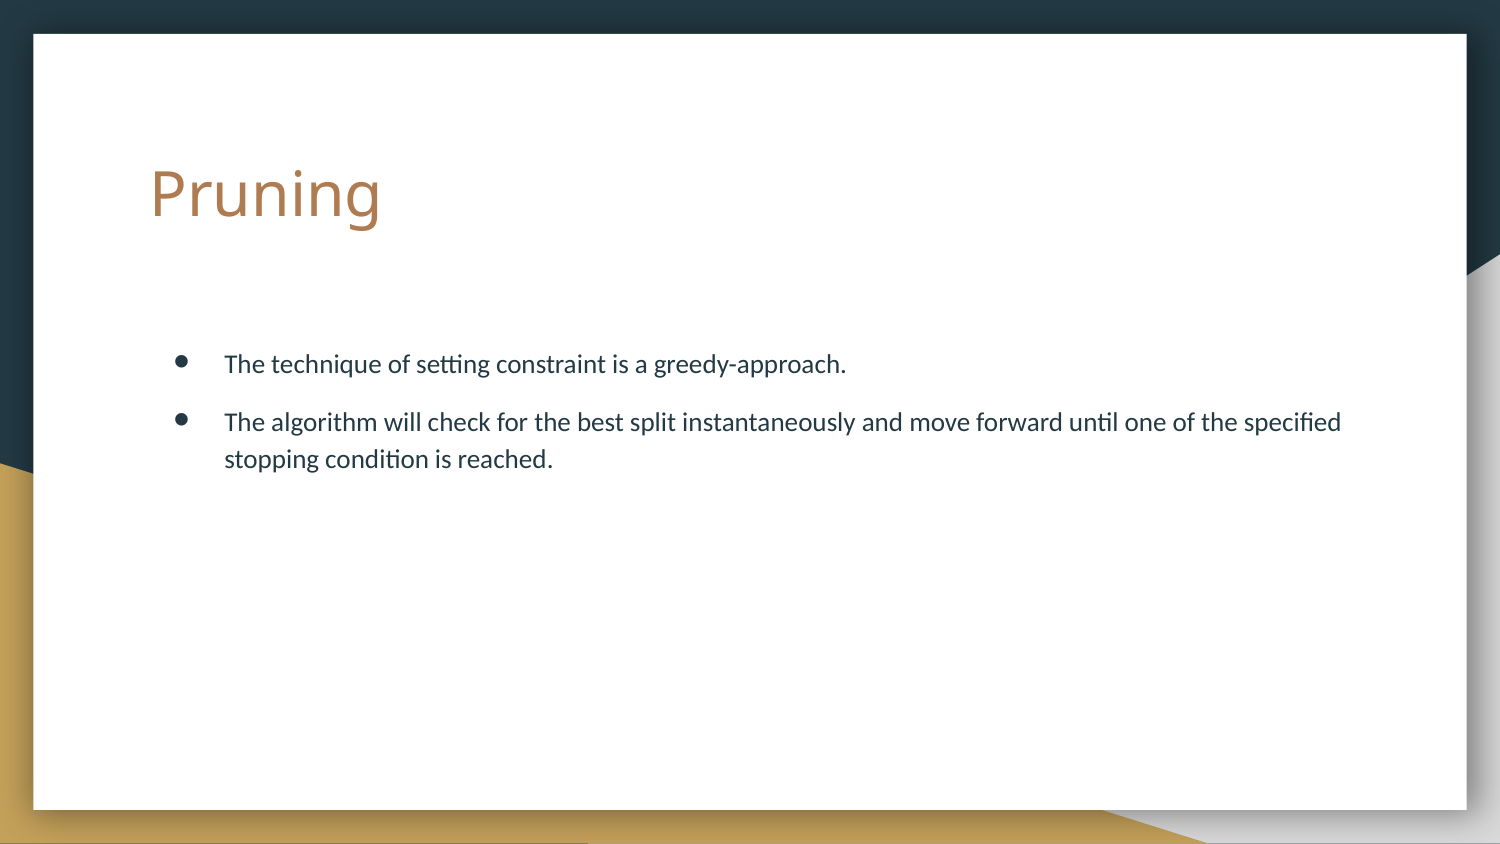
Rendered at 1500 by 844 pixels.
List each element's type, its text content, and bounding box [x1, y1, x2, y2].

title Pruning [134, 138, 1366, 296]
list The technique of setting constraint is a greedy-approach. The algorithm will check for the best split instantaneously and move forward until one of the specified stopping condition is reached. [134, 326, 1366, 729]
